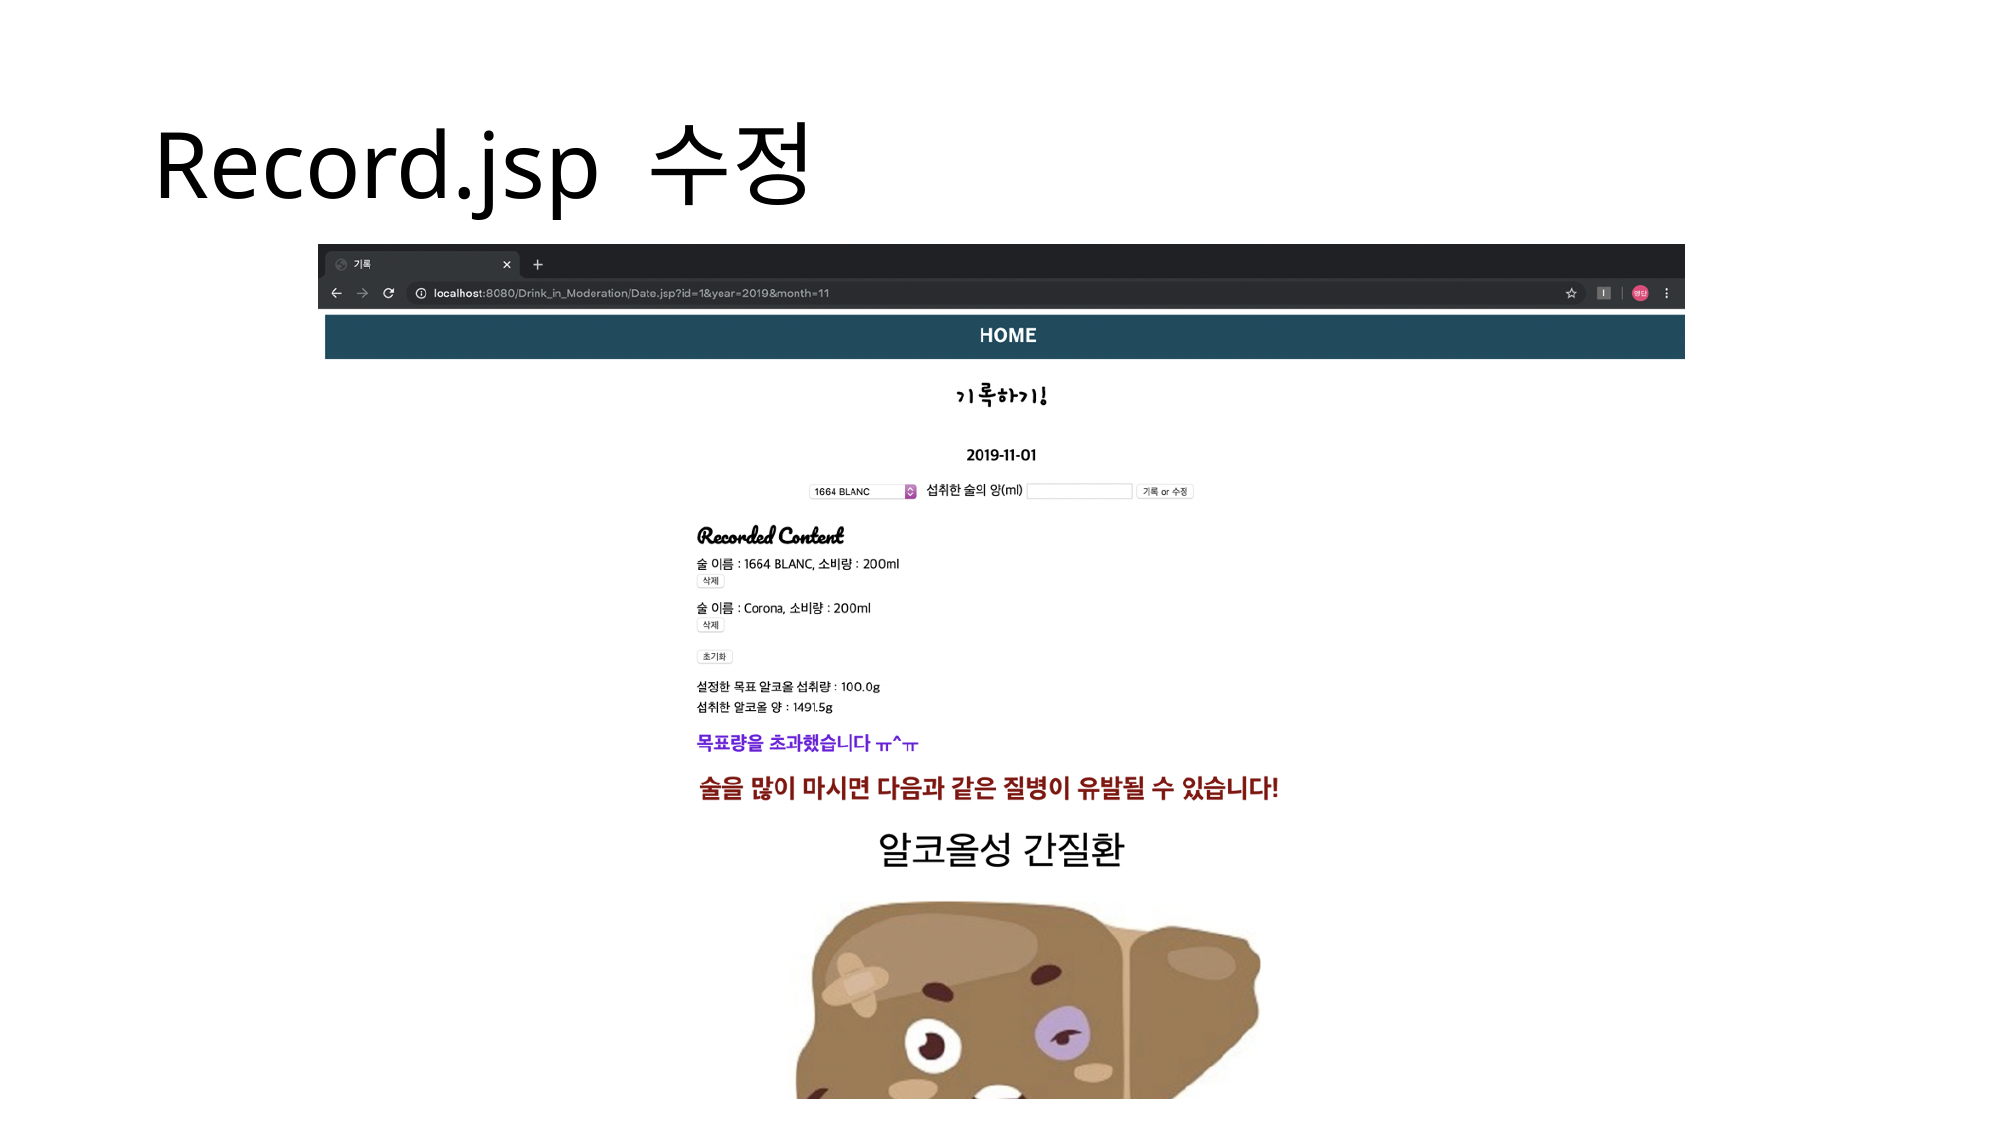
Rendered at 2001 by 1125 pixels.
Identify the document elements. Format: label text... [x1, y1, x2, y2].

picture [314, 238, 1686, 1104]
title Record.jsp 수정 [137, 59, 1863, 278]
